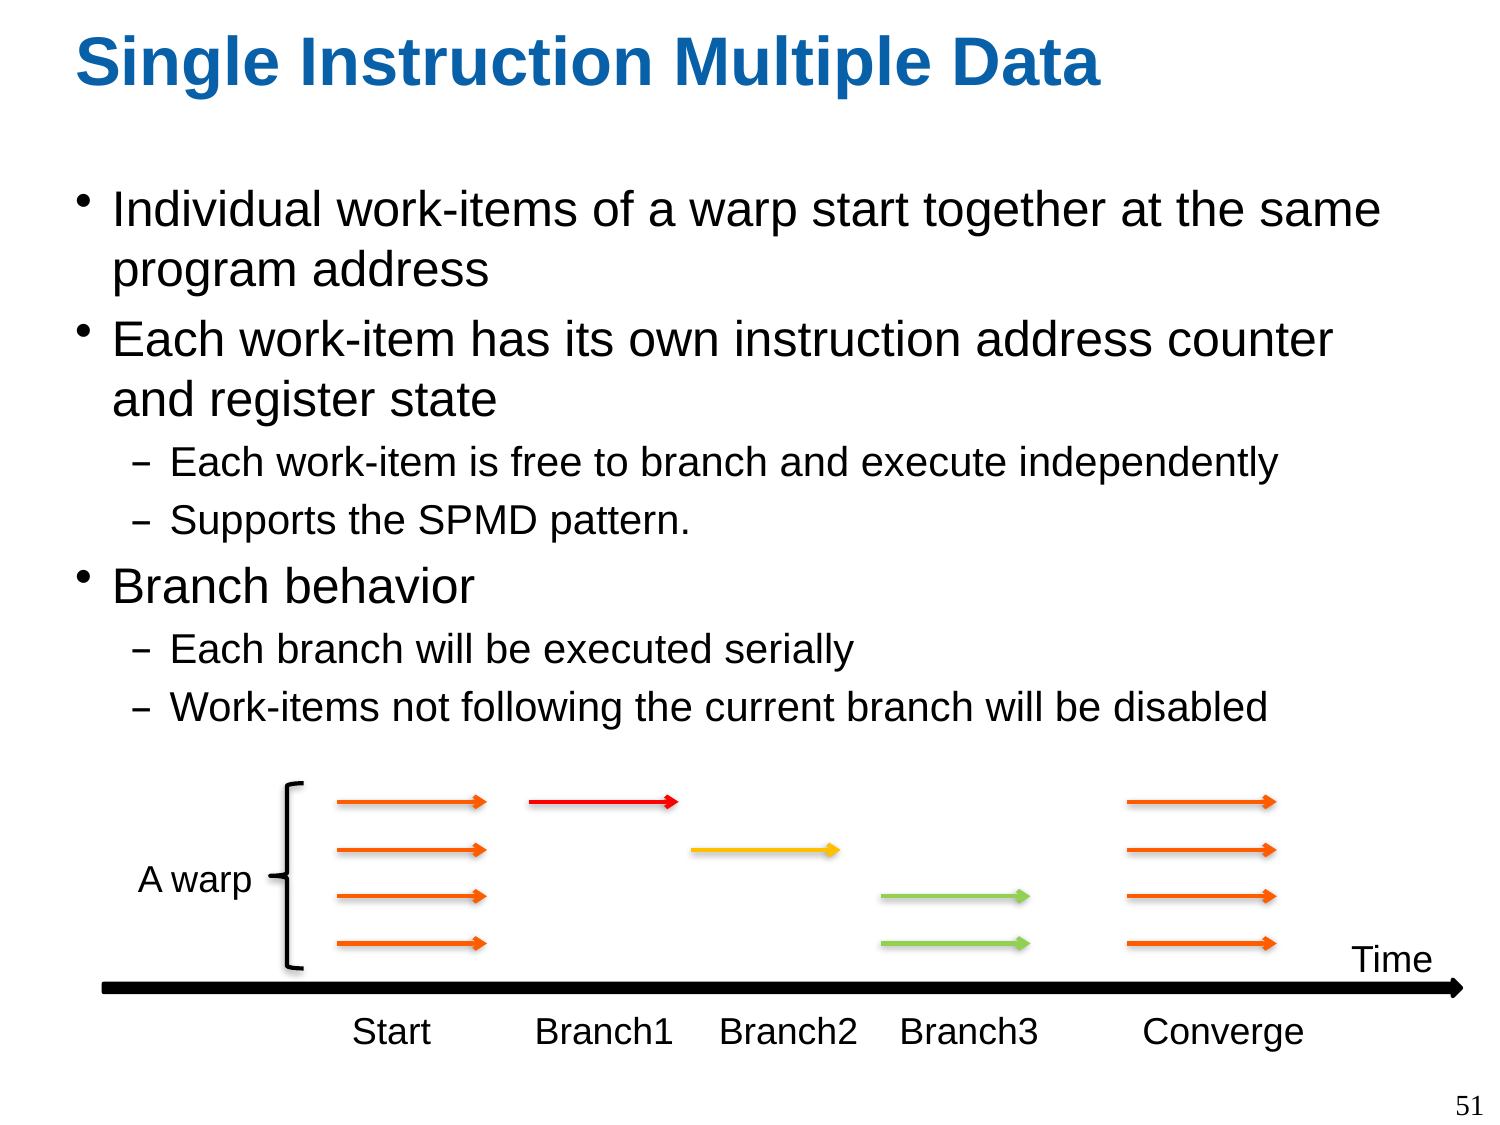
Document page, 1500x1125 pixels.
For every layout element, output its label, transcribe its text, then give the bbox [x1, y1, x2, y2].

slide_number 51 [1149, 1078, 1500, 1118]
text_box [101, 977, 1464, 999]
text_box A warp [123, 848, 268, 908]
list Individual work-items of a warp start together at the same program address Each work-item has its own instruction address counter and register state Each work-item is free to branch and execute independently Supports the SPMD pattern. Branch behavior Each branch will be executed serially Work-items not following the current branch will be disabled [74, 176, 1426, 784]
text_box Start [337, 999, 446, 1060]
text_box Branch1 [519, 999, 689, 1060]
text_box Branch3 [884, 999, 1054, 1060]
title Single Instruction Multiple Data [74, 16, 1426, 153]
text_box Time [1336, 927, 1448, 988]
text_box [268, 781, 304, 971]
text_box Converge [1127, 999, 1320, 1060]
text_box Branch2 [703, 999, 873, 1060]
